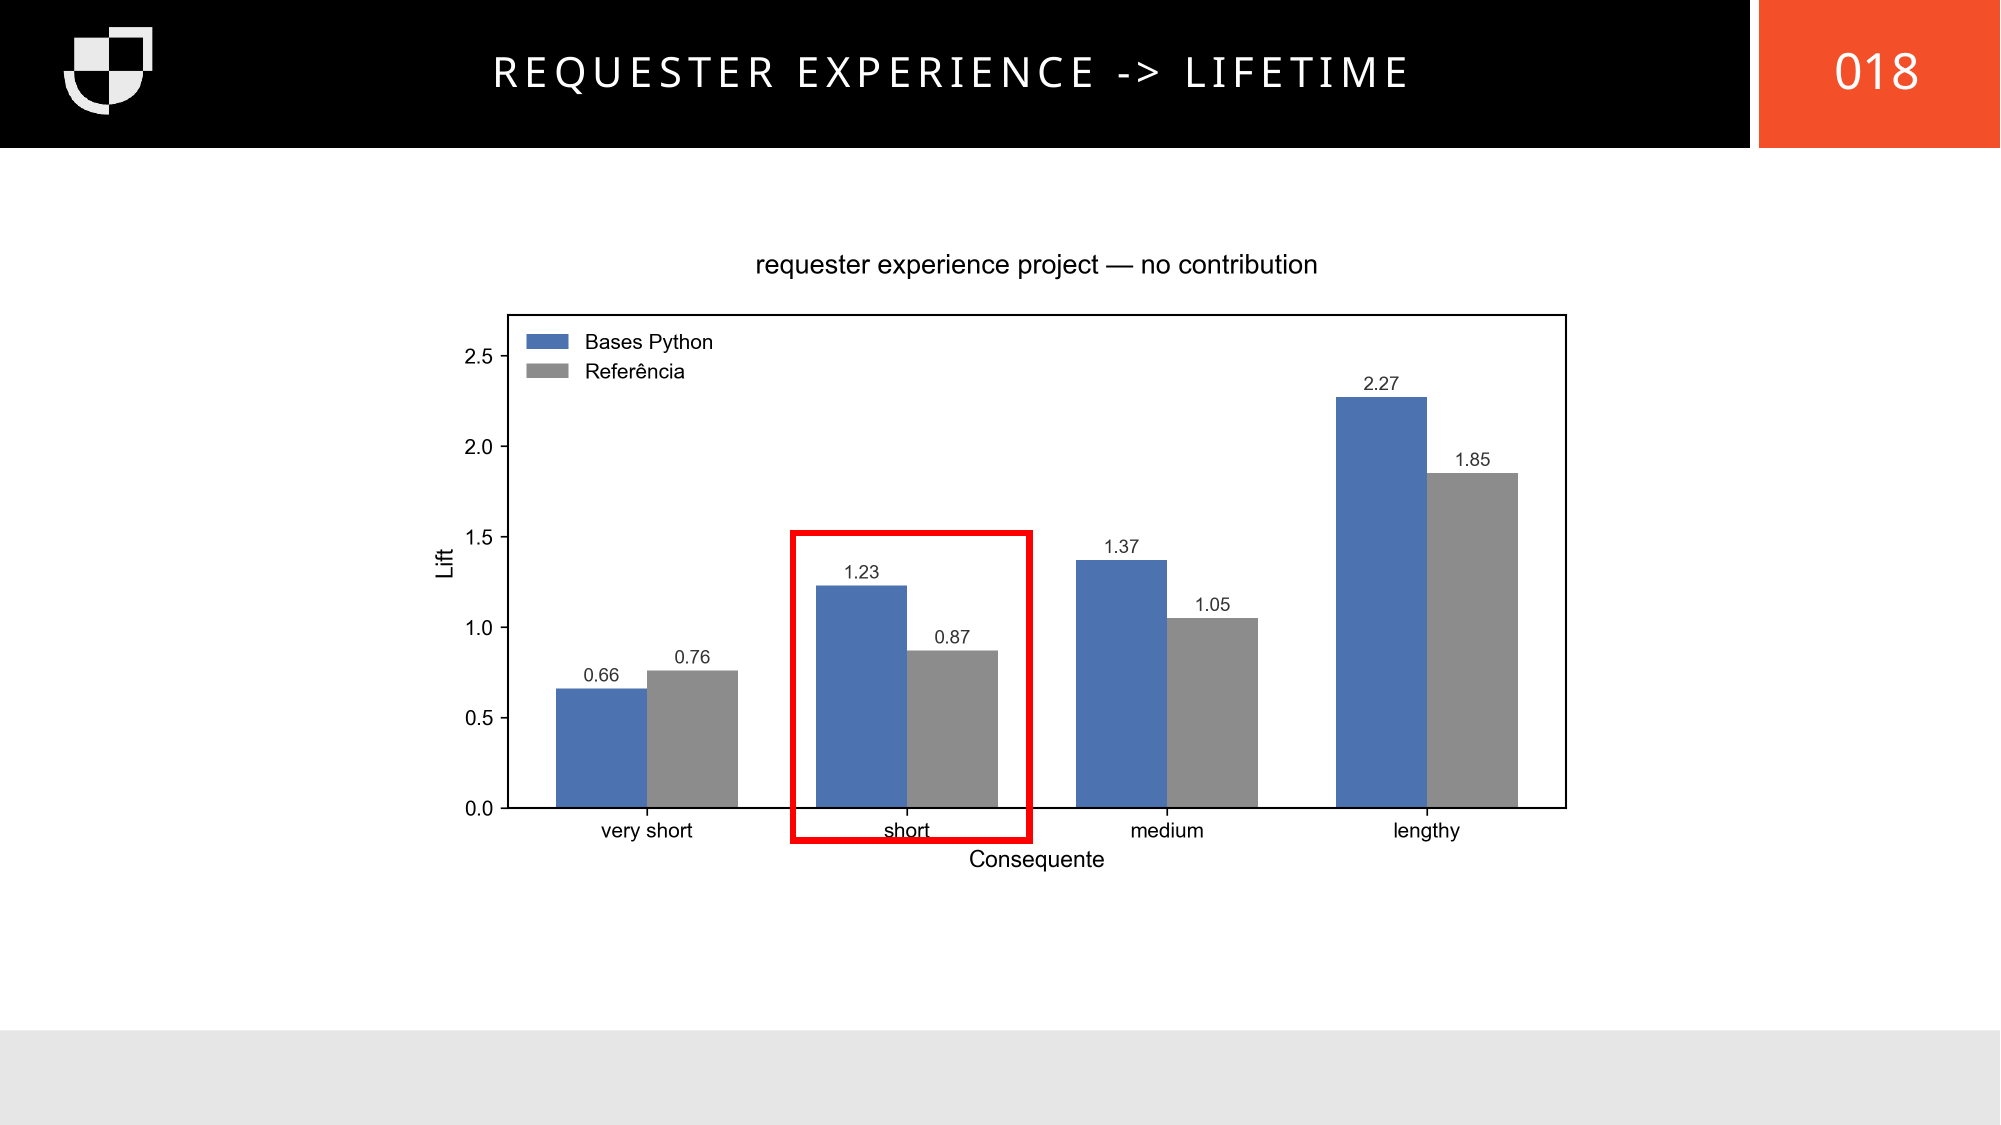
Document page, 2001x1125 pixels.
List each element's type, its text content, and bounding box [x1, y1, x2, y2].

text_box REQUESTER EXPERIENCE -> LIFETIME [477, 38, 1423, 104]
text_box [1753, 0, 2000, 149]
text_box [0, 0, 1753, 149]
text_box [0, 1029, 2000, 1125]
slide_number 018 [1816, 31, 1938, 116]
picture [419, 239, 1581, 886]
picture [62, 27, 153, 115]
